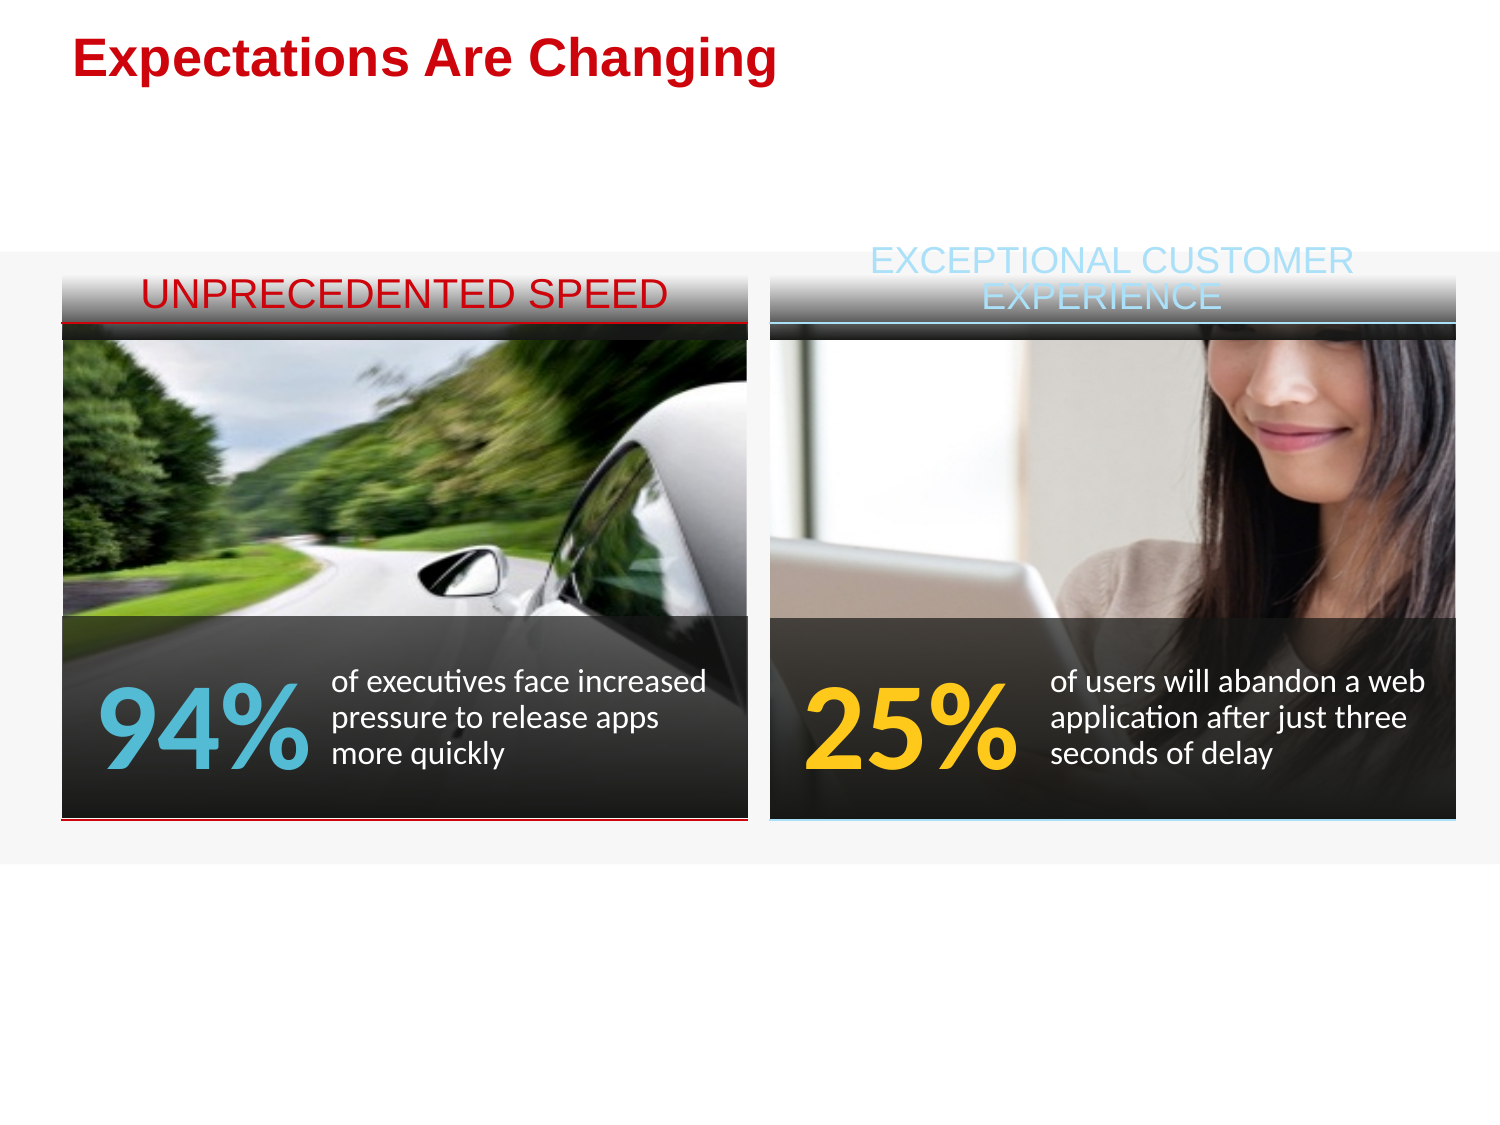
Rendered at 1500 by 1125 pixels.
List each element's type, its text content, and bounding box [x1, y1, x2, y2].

picture [769, 324, 1456, 819]
text_box UNPRECEDENTED SPEED [61, 275, 748, 322]
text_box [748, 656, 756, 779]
text_box EXCEPTIONAL CUSTOMER EXPERIENCE [769, 275, 1456, 322]
picture [62, 324, 748, 819]
text_box [0, 251, 1500, 865]
title Expectations Are Changing [72, 29, 1423, 164]
